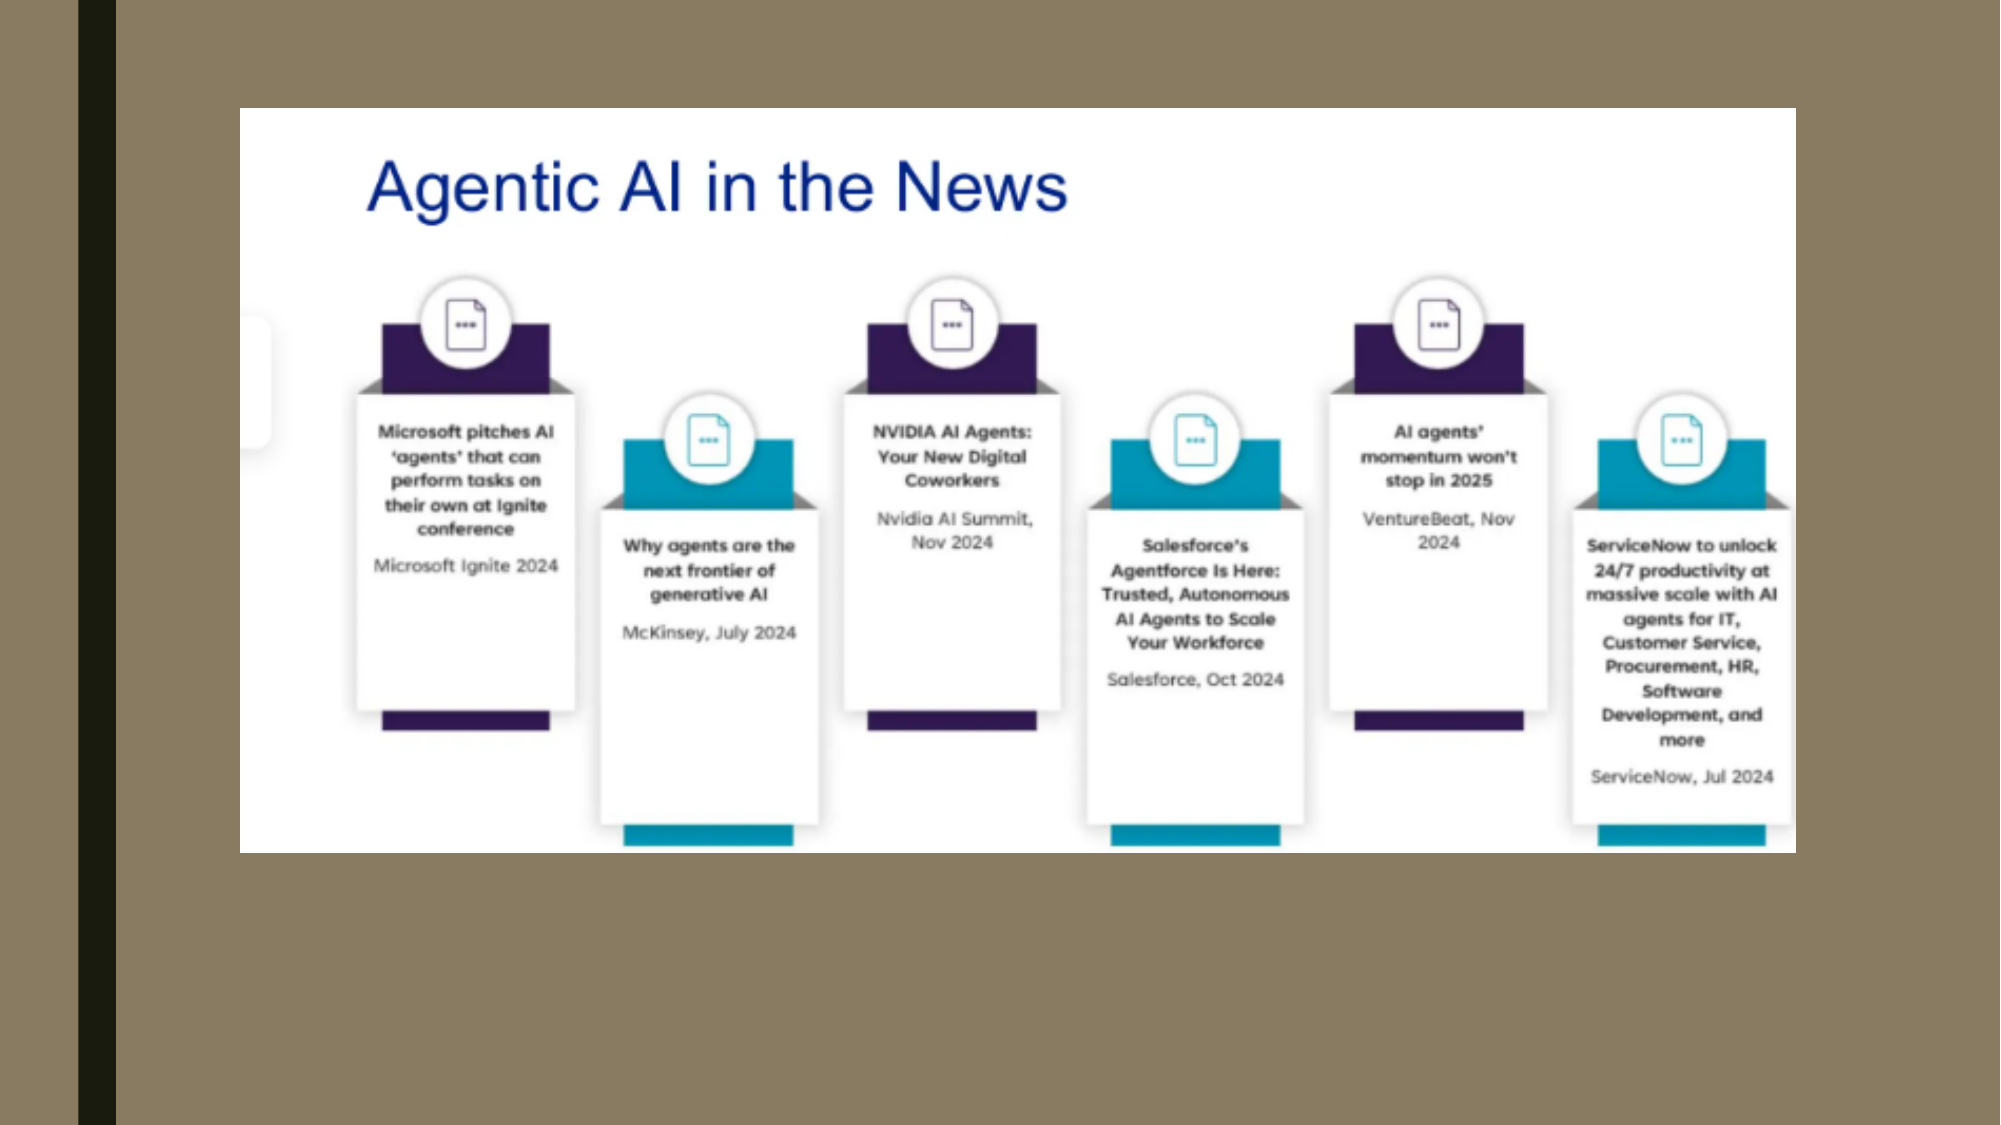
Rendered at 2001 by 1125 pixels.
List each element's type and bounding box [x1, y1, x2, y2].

picture [240, 108, 1796, 853]
